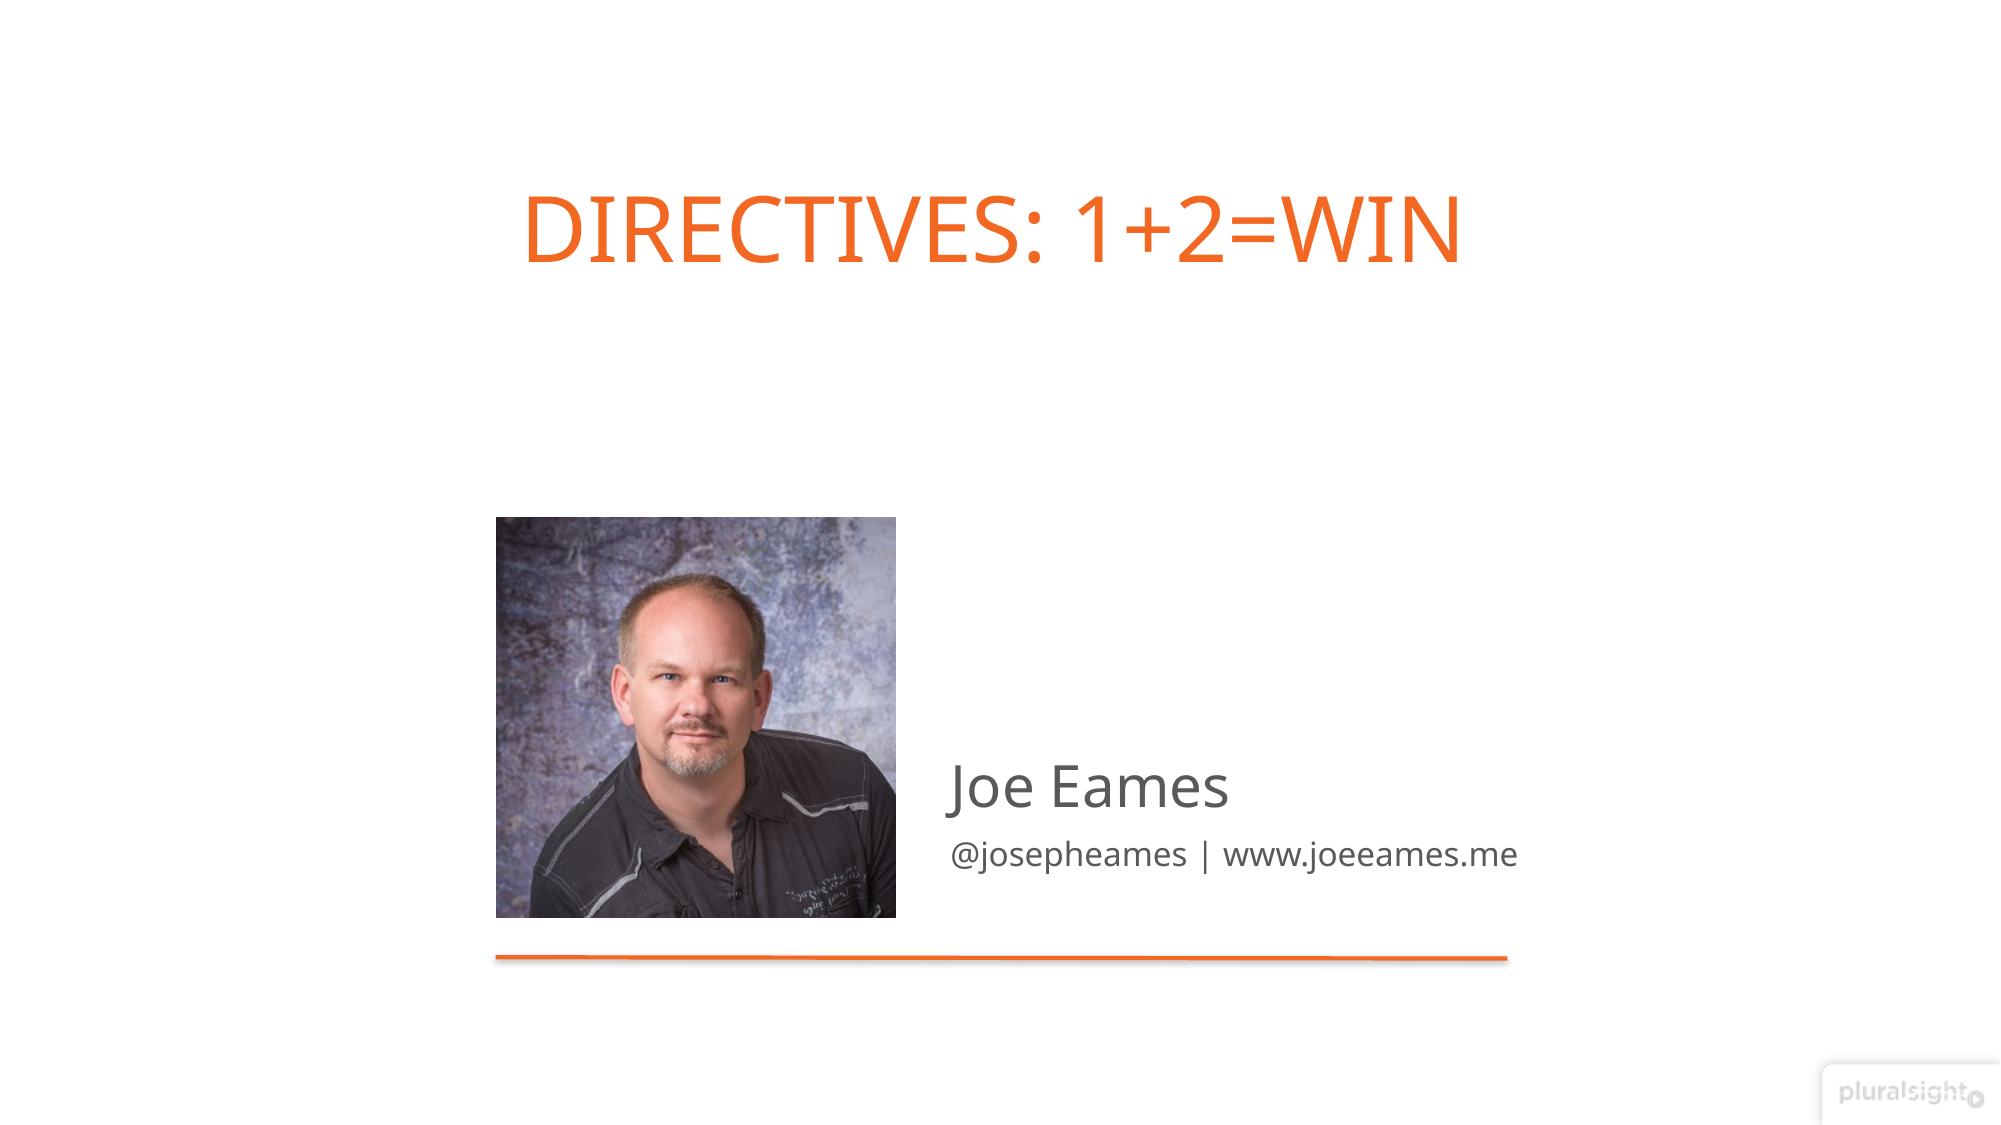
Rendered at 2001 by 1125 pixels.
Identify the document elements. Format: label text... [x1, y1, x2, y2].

title DIRECTIVES: 1+2=WIN [99, 30, 1903, 289]
list @josepheames | www.joeeames.me [950, 833, 1846, 914]
list Joe Eames [950, 748, 1846, 825]
picture [2, 1, 2001, 1125]
